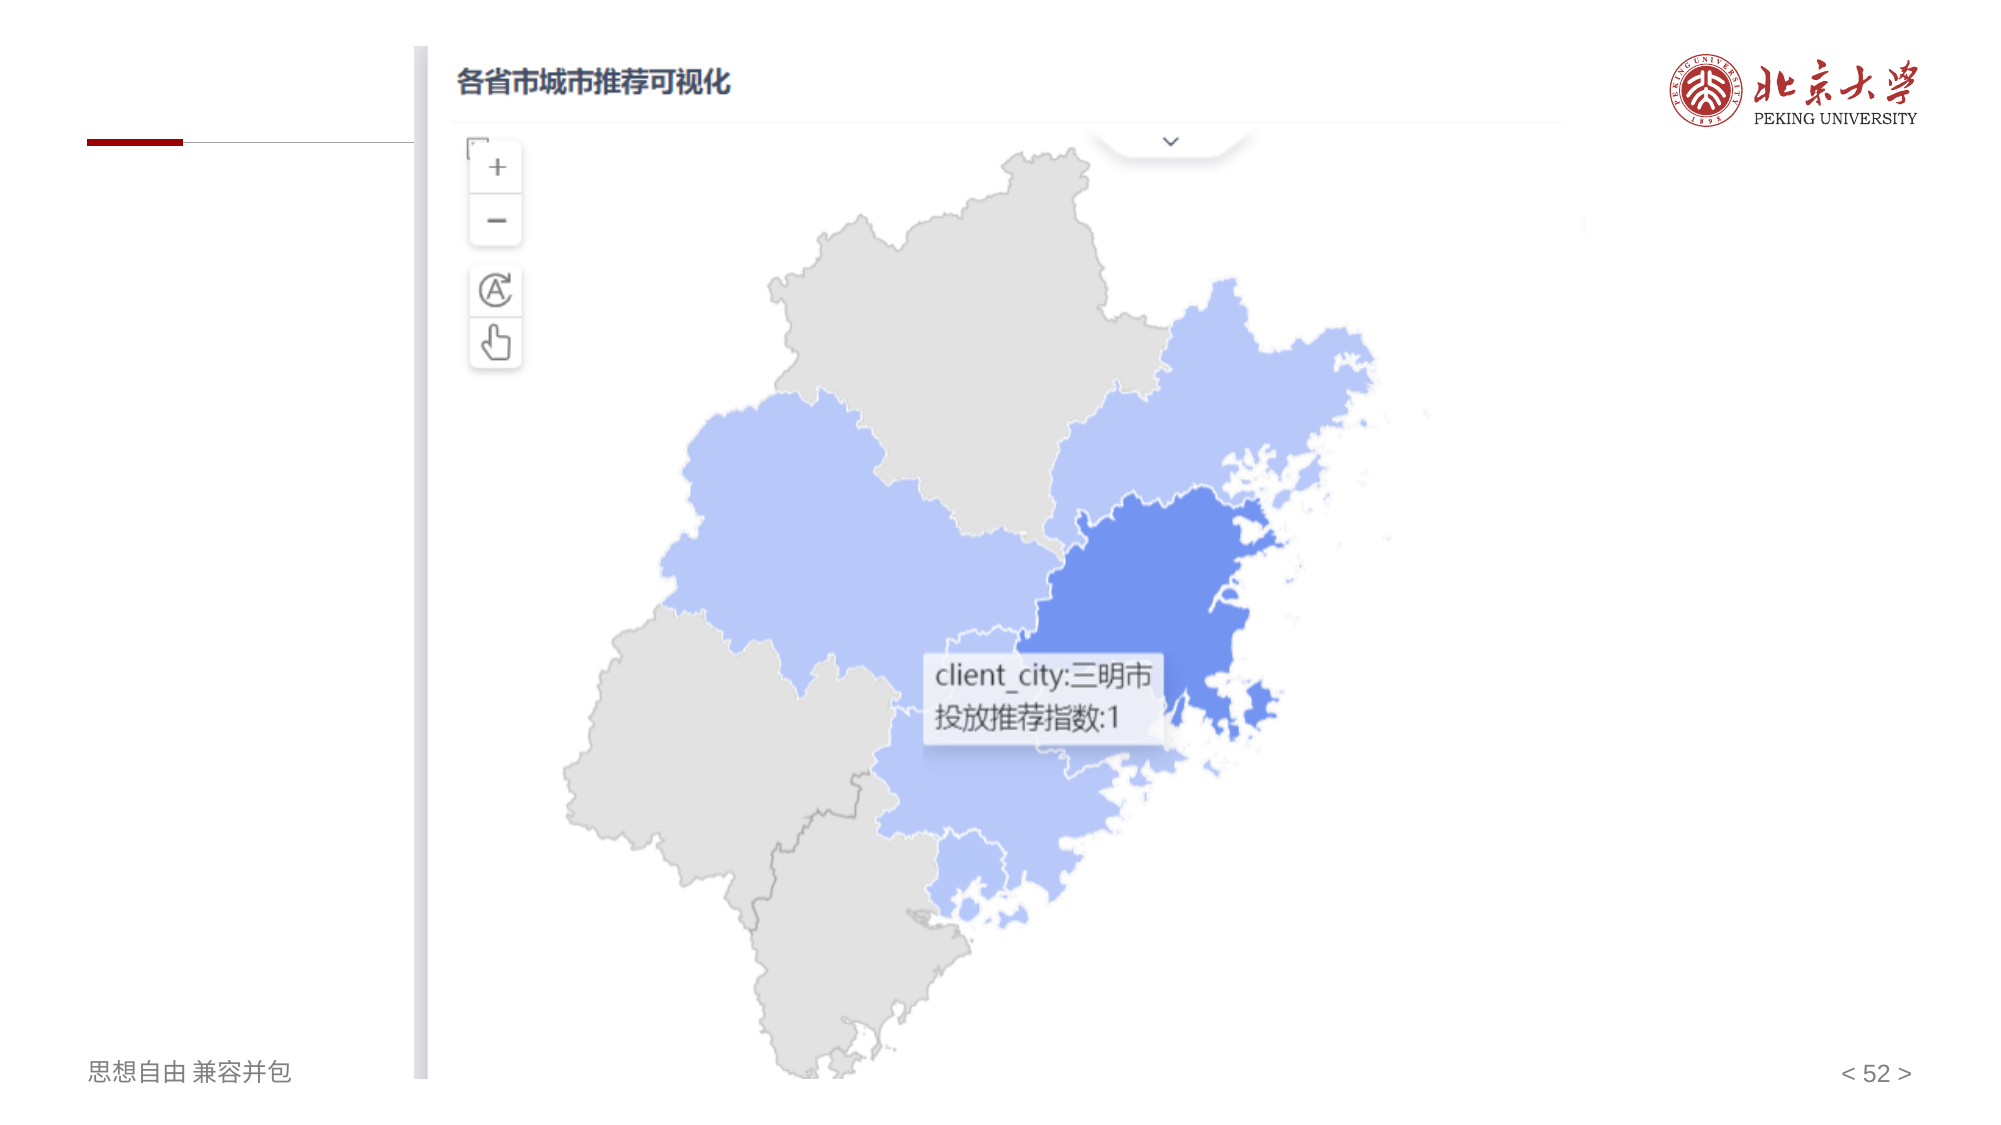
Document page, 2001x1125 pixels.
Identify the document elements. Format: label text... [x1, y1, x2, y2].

picture [413, 46, 1586, 1079]
slide_number < > [1477, 1048, 1928, 1097]
